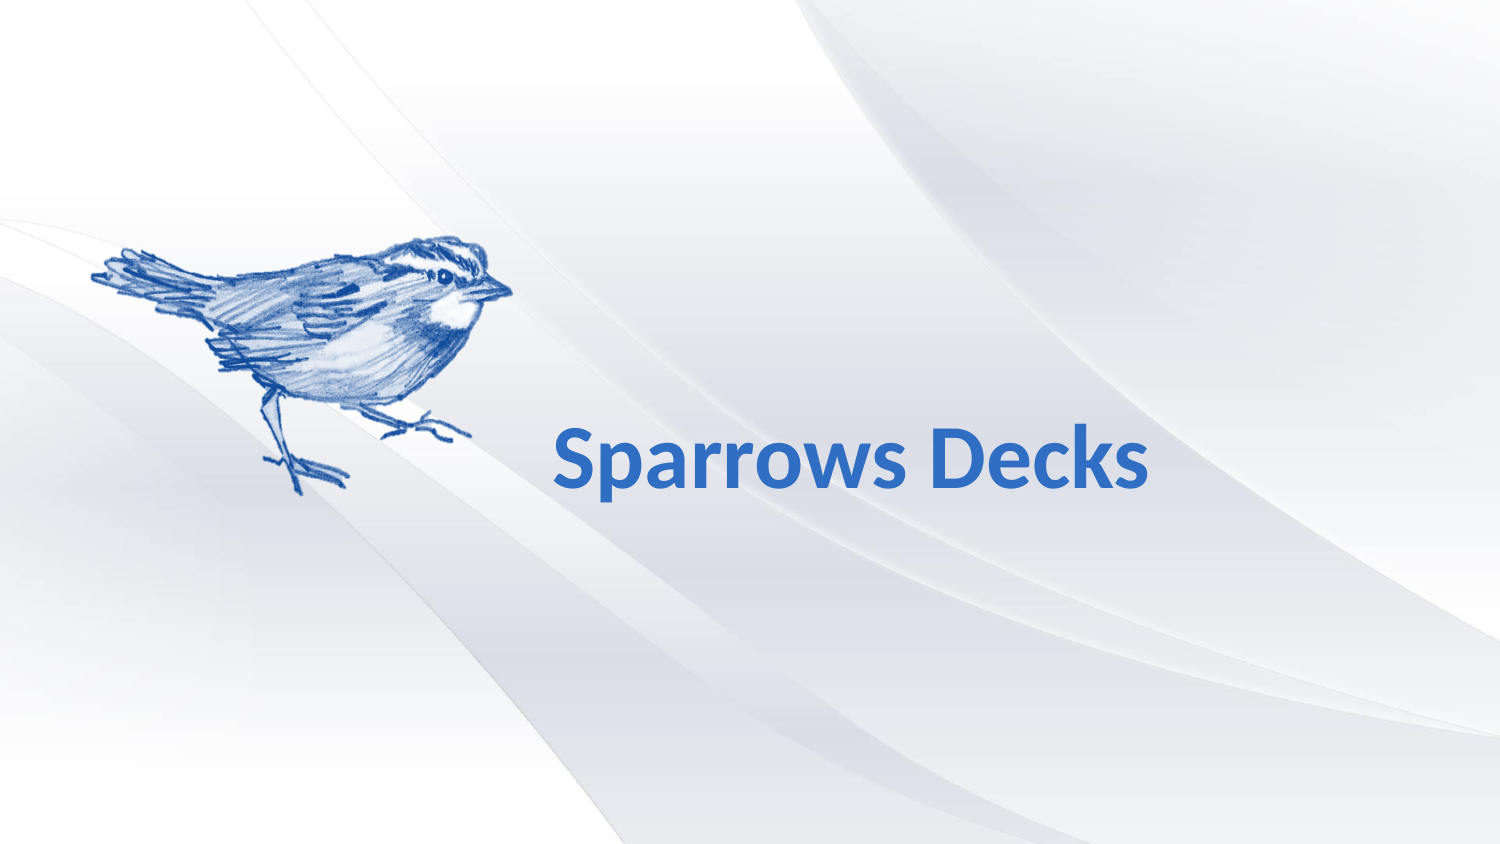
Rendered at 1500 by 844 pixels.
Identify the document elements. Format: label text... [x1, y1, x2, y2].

picture [0, 0, 1500, 844]
title Sparrows Decks [606, 384, 1475, 521]
